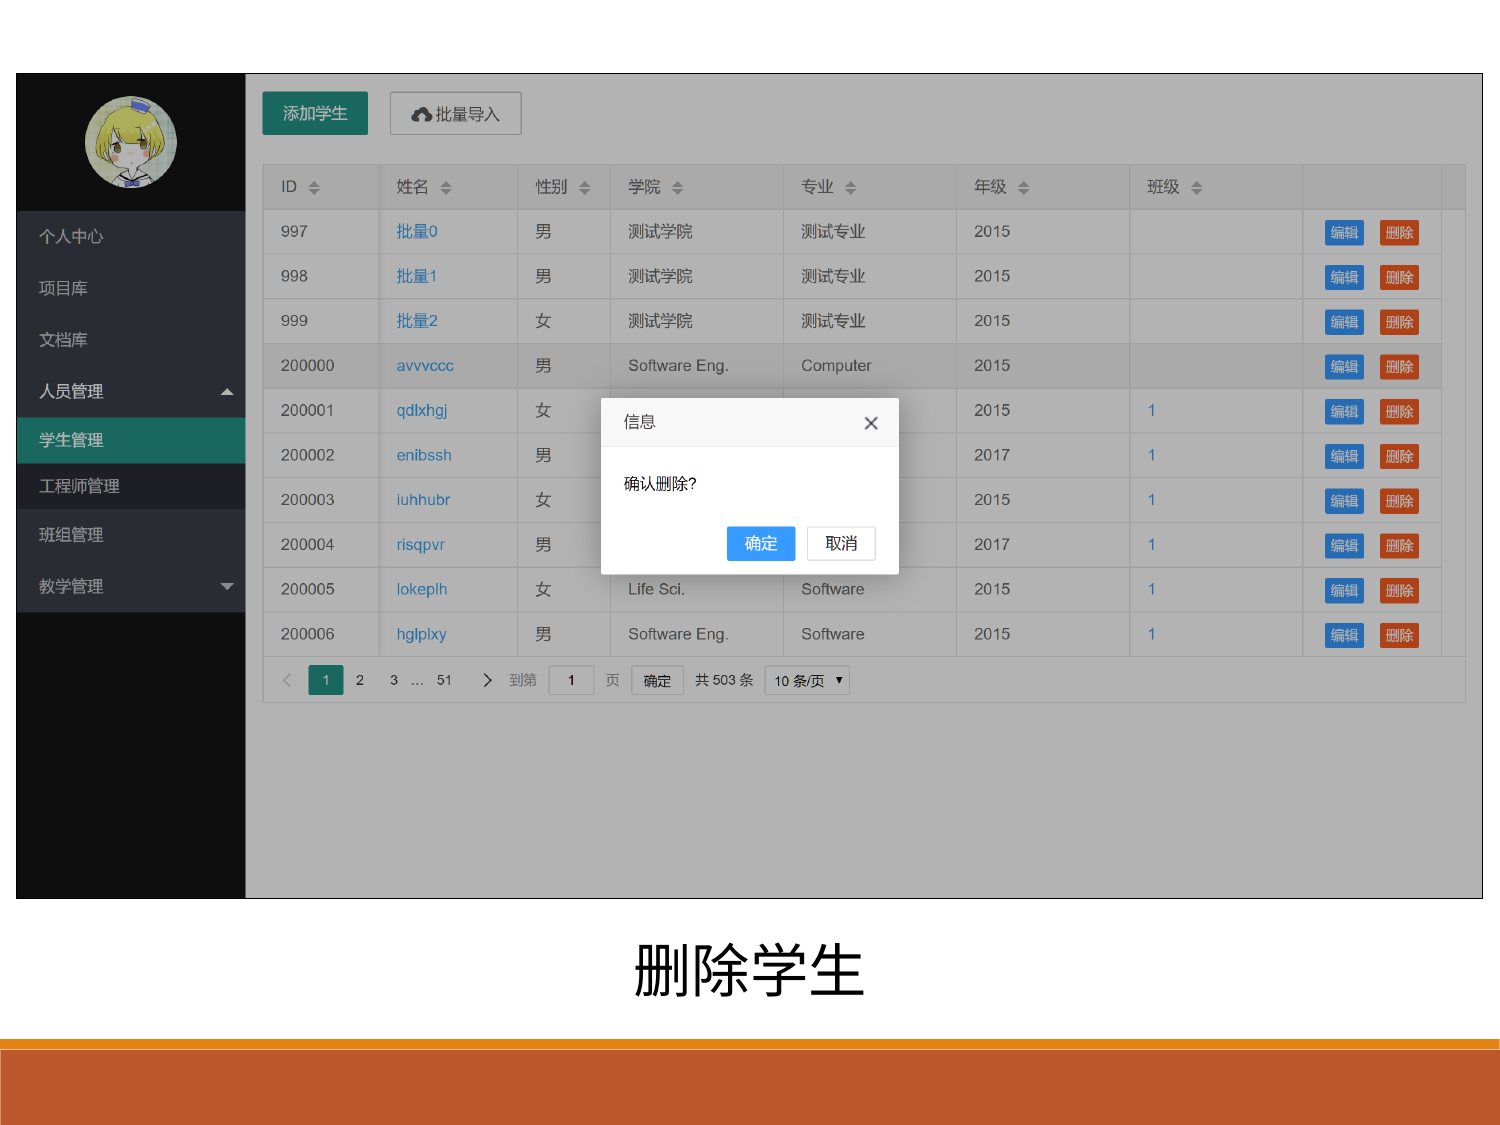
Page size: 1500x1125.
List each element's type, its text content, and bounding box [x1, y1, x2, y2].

text_box 删除学生 [618, 926, 882, 1012]
picture [16, 73, 1484, 899]
